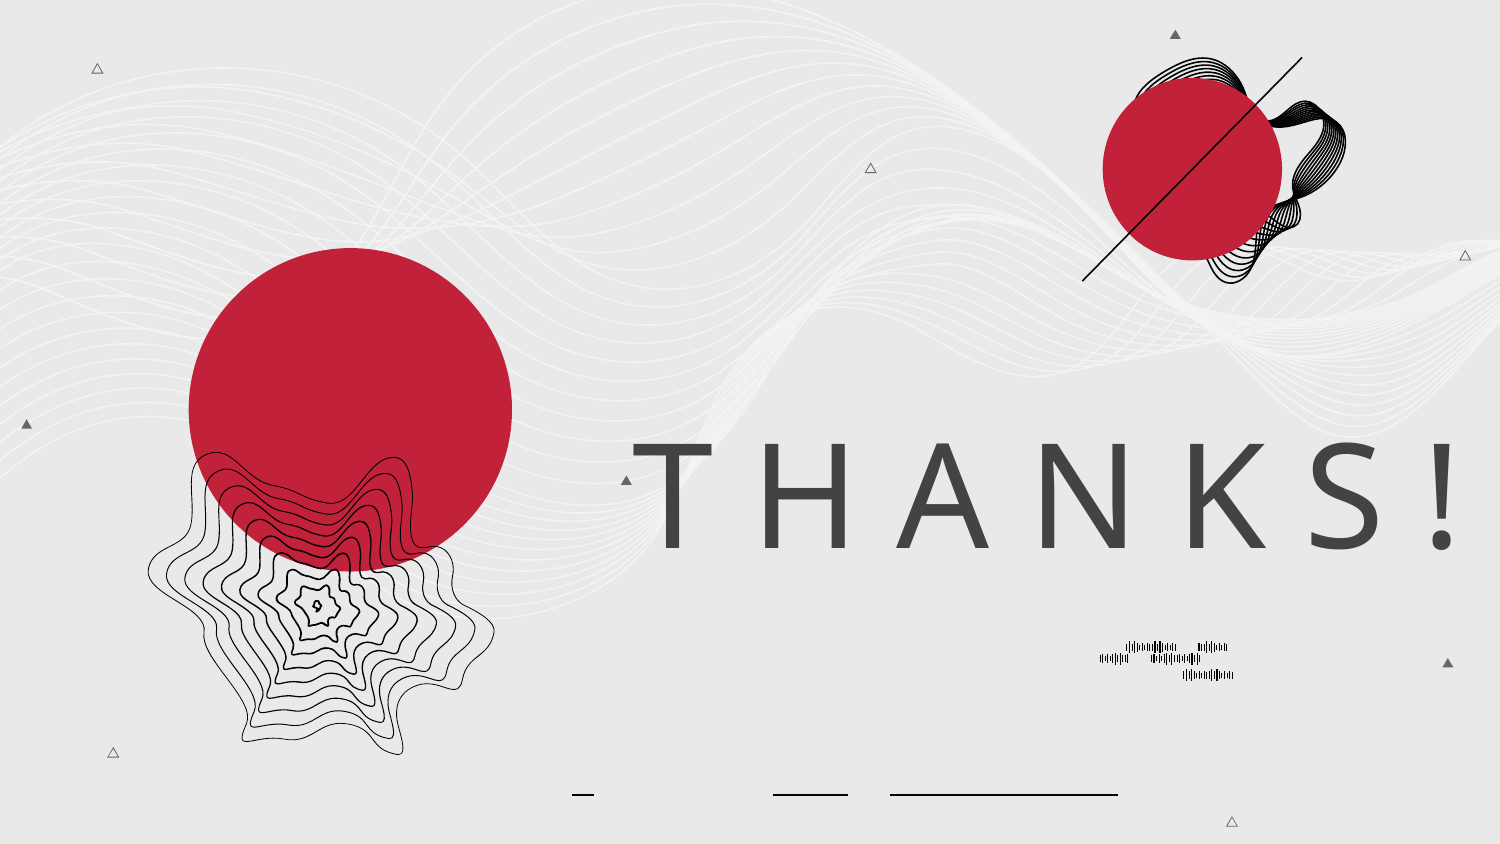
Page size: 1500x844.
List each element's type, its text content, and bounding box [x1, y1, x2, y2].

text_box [145, 247, 513, 756]
title T H A N K S ! [598, 414, 1463, 566]
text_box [1082, 54, 1349, 286]
